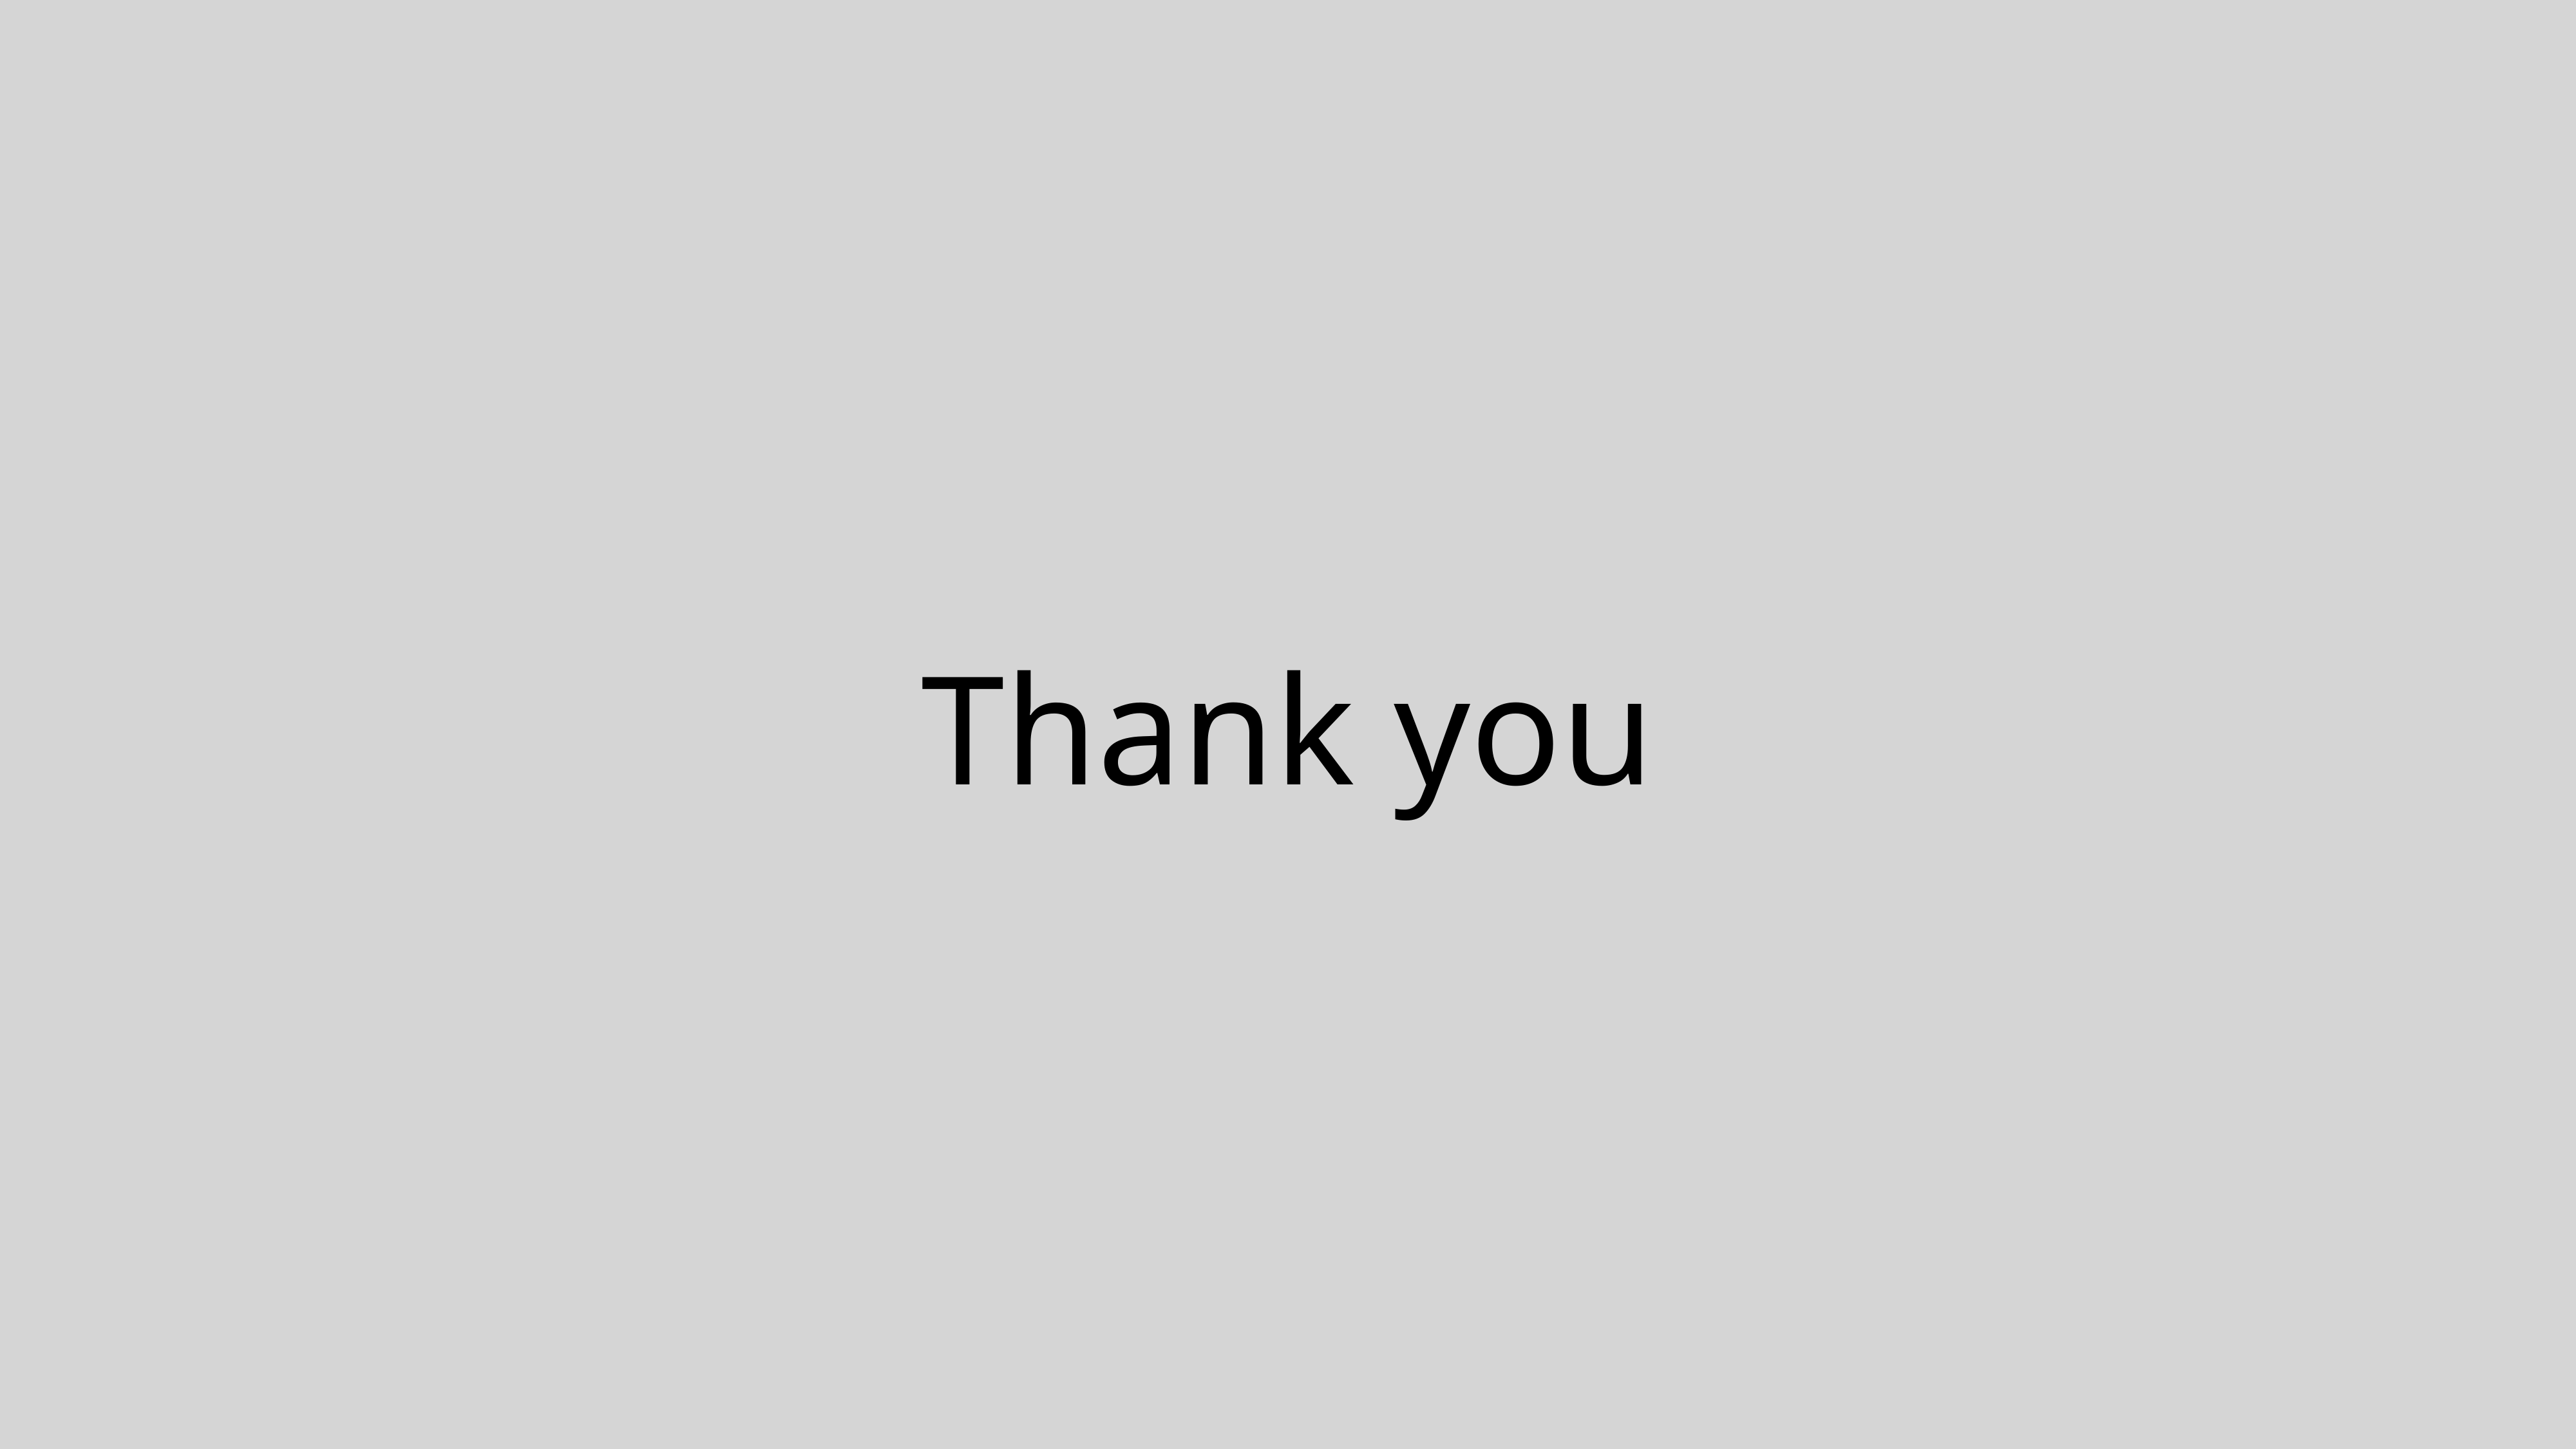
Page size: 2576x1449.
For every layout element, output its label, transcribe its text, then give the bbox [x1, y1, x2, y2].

title Thank you [187, 478, 2389, 971]
